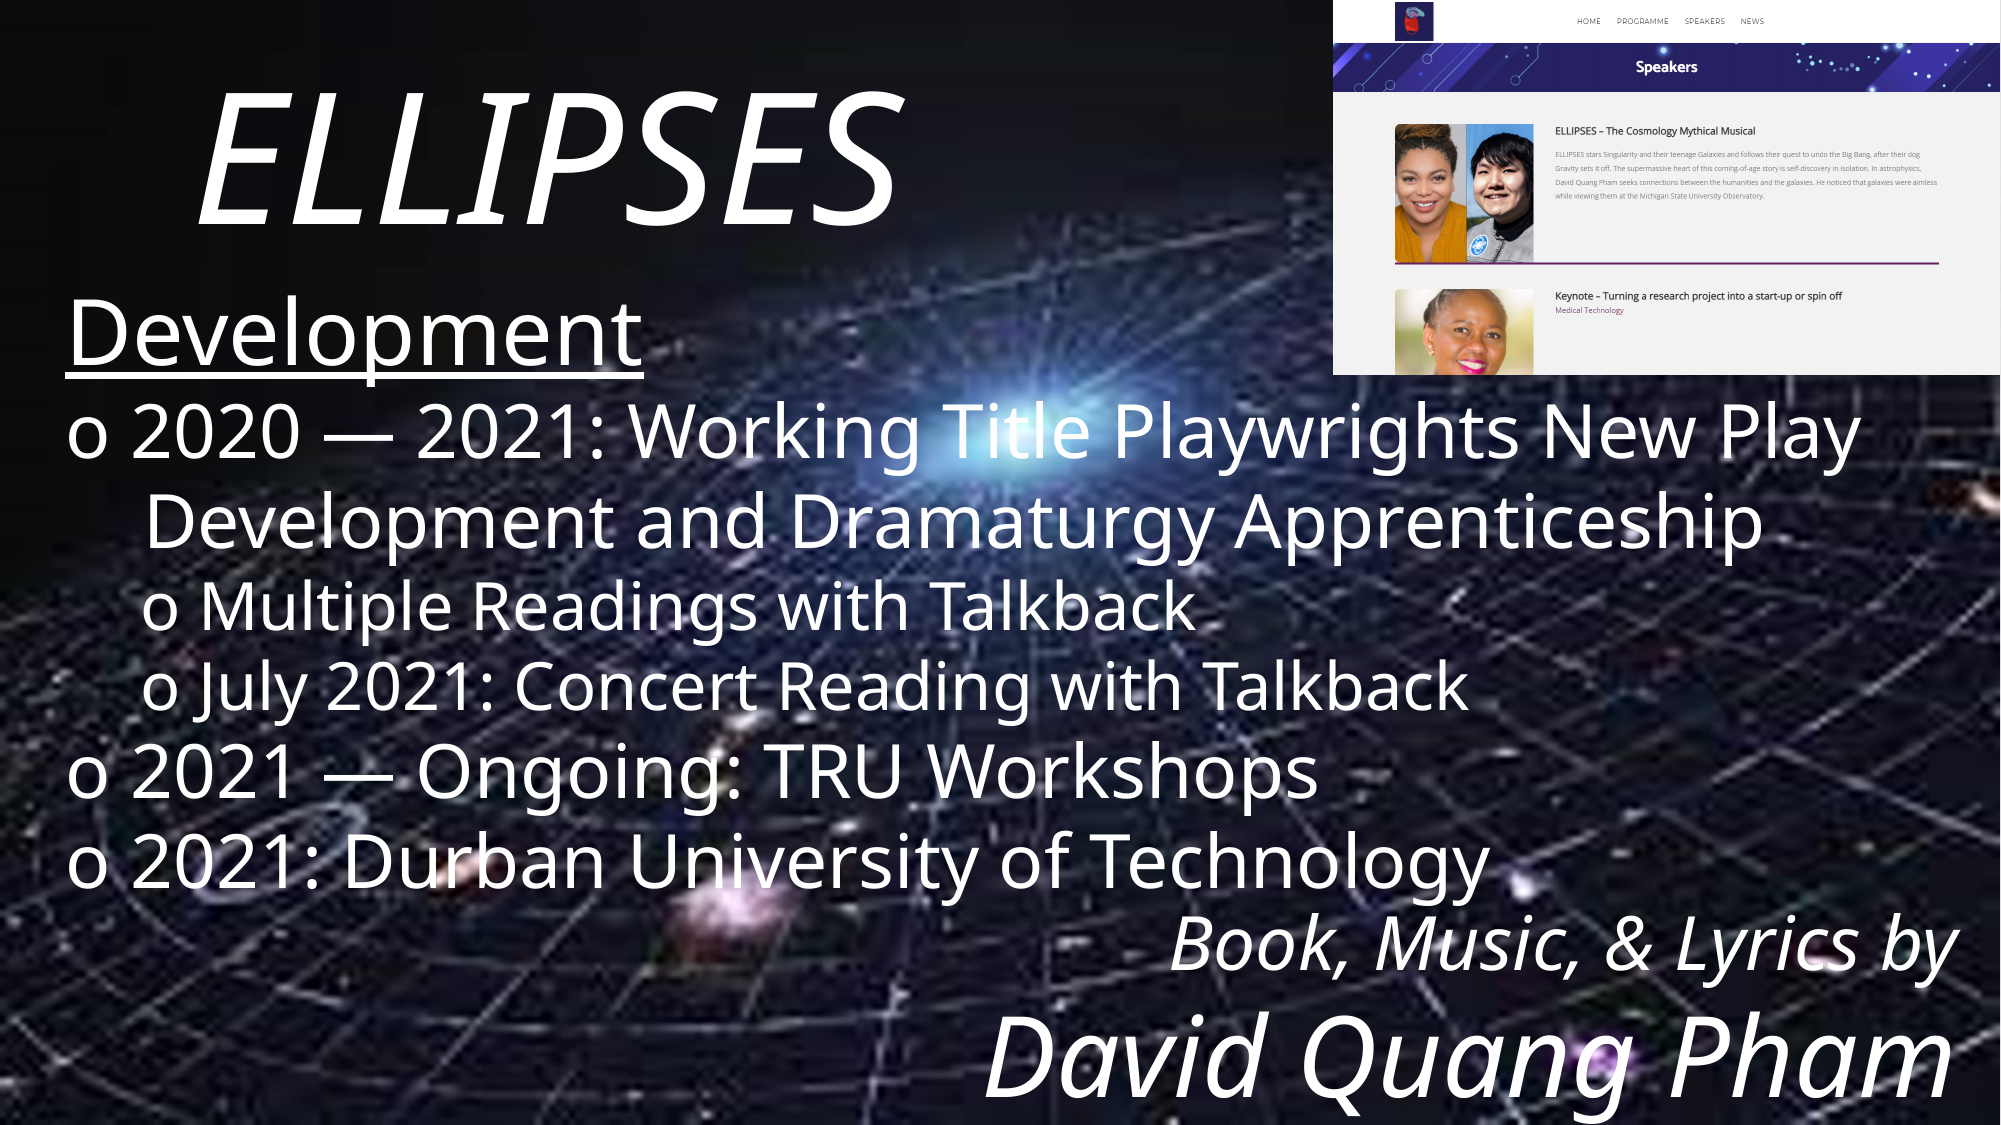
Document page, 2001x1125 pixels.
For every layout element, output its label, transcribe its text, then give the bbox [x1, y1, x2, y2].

text_box Book, Music, & Lyrics by David Quang Pham [498, 887, 1973, 1125]
text_box Development o 2020 — 2021: Working Title Playwrights New Play Development and Dramaturgy Apprenticeship o Multiple Readings with Talkback o July 2021: Concert Reading with Talkback o 2021 — Ongoing: TRU Workshops o 2021: Durban University of Technology [50, 266, 1879, 911]
picture [0, 0, 2001, 1125]
text_box Ellipses [176, 34, 918, 269]
